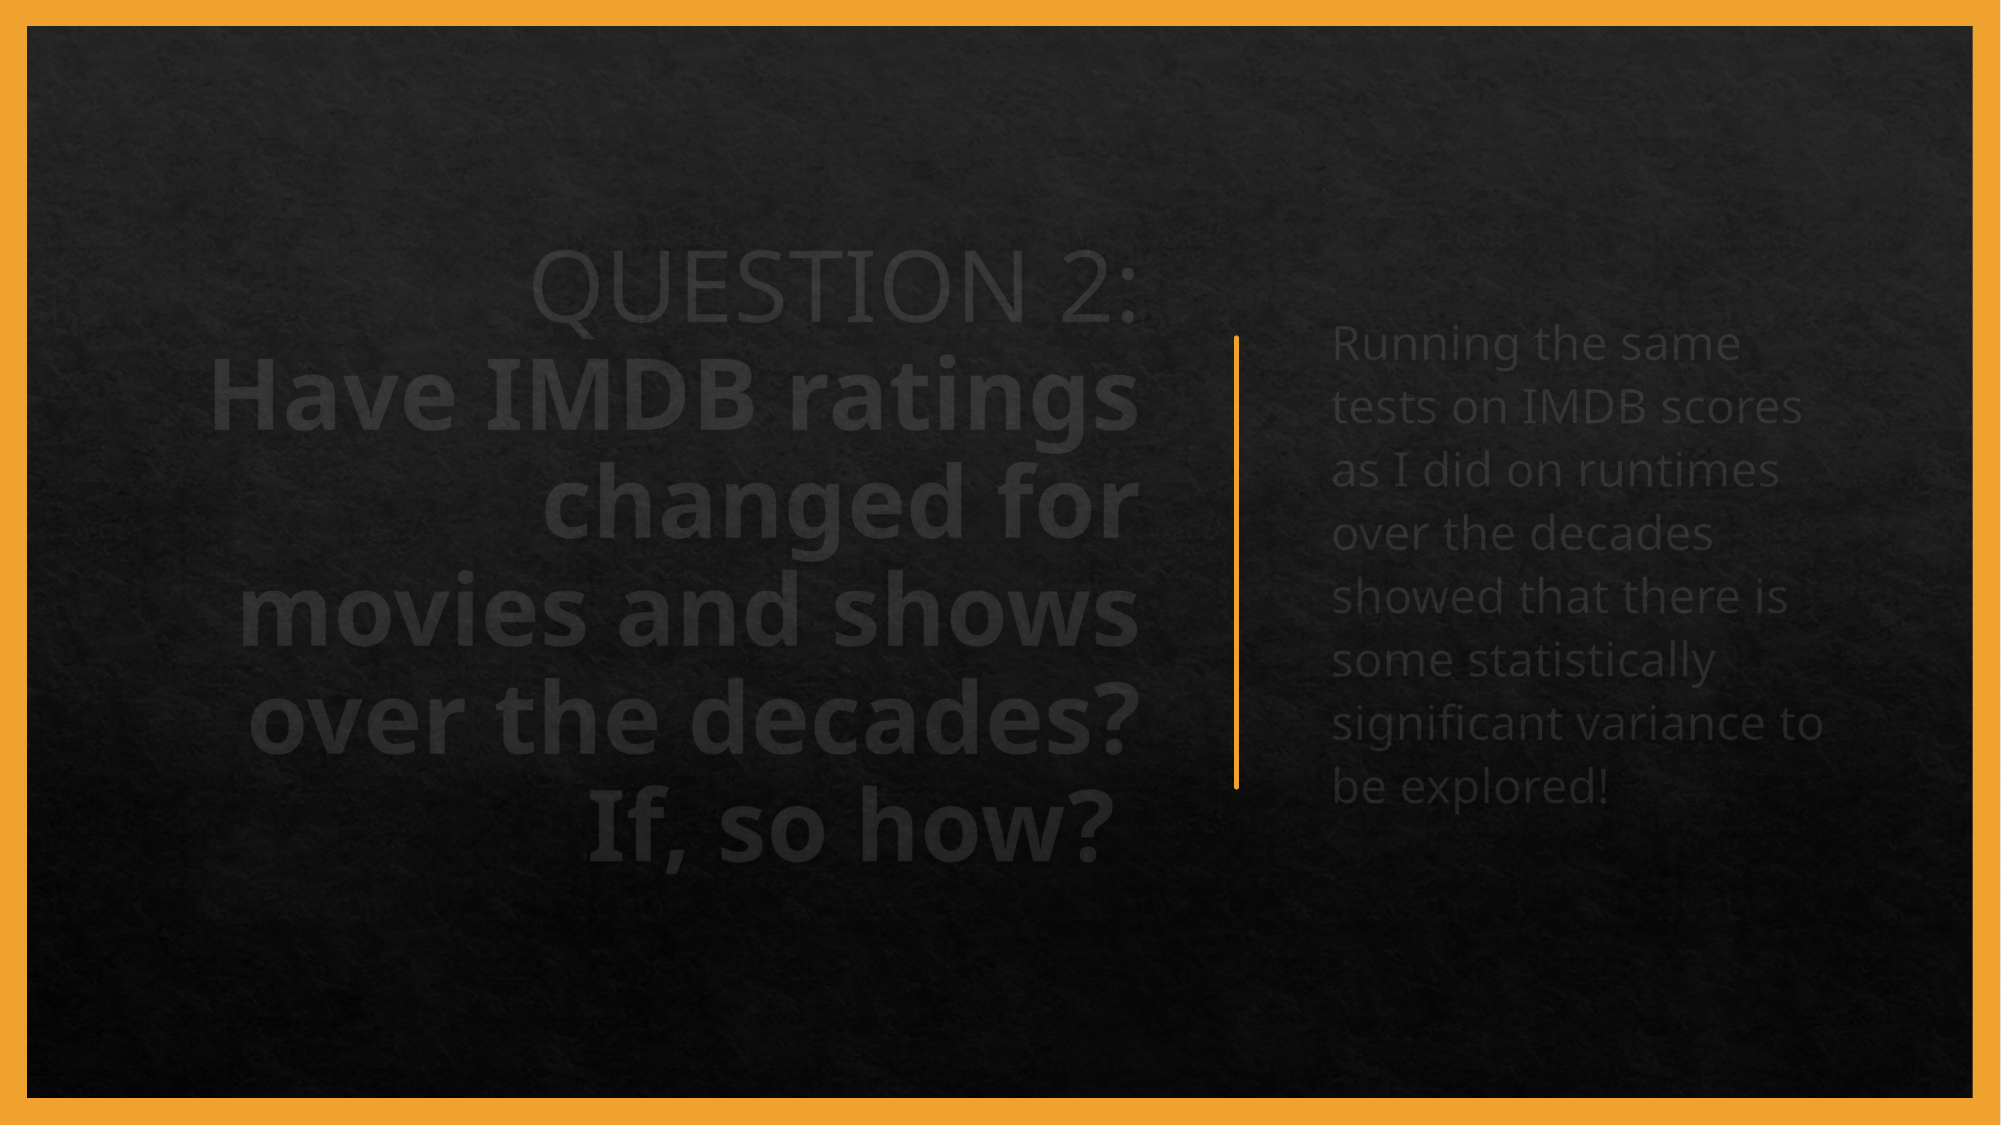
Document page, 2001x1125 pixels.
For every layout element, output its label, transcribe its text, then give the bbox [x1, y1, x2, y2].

text_box [0, 0, 2000, 1125]
subtitle Running the same tests on IMDB scores as I did on runtimes over the decades showed that there is some statistically significant variance to be explored! [1315, 179, 1851, 939]
title QUESTION 2: Have IMDB ratings changed for movies and shows over the decades? If, so how? [165, 179, 1157, 939]
text_box [26, 26, 1974, 1099]
